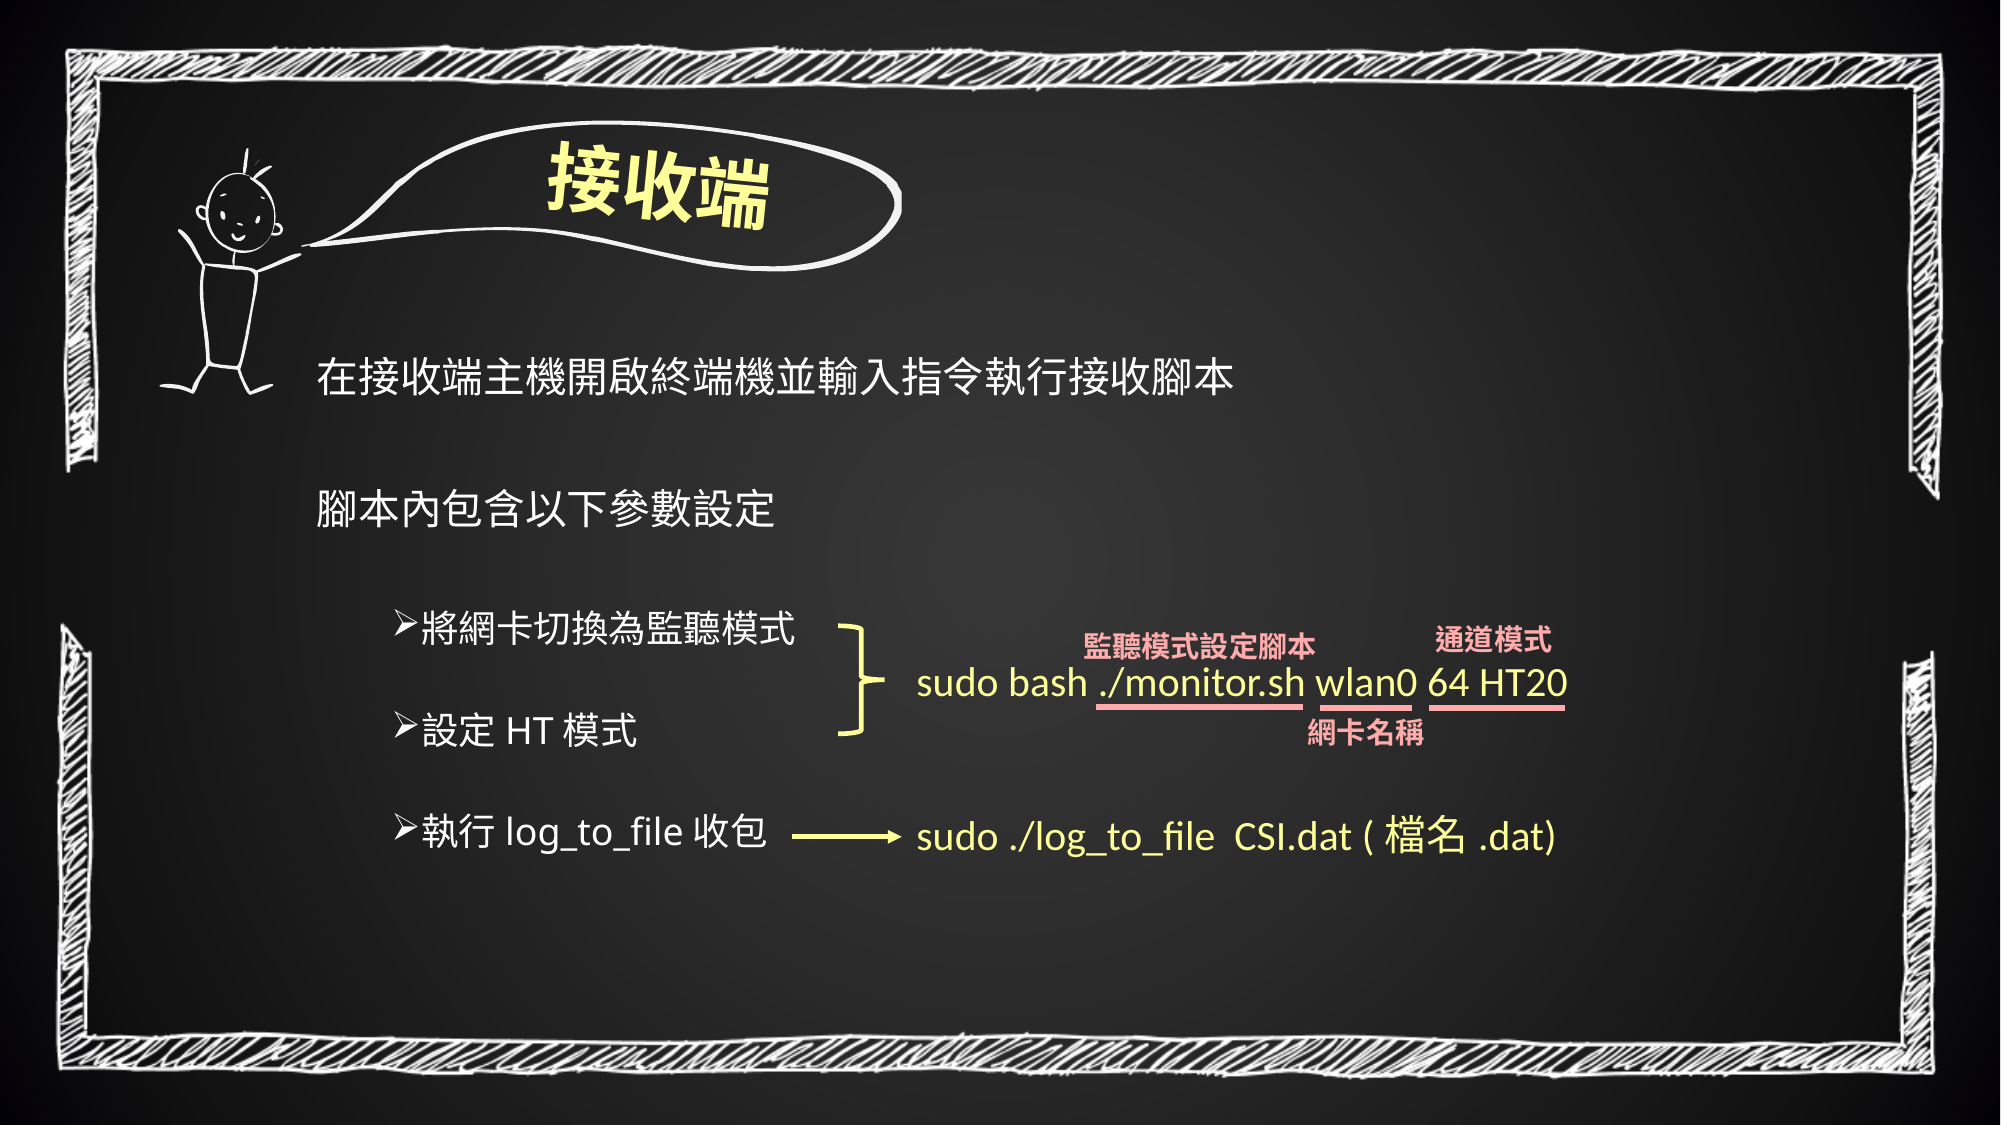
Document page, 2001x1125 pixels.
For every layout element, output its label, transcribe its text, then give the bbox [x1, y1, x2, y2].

text_box 通道模式 [1421, 614, 1575, 664]
picture [0, 0, 2001, 1125]
text_box [838, 625, 885, 735]
text_box 網卡名稱 [1292, 707, 1446, 757]
text_box sudo bash ./monitor.sh wlan0 64 HT20 [901, 647, 1749, 803]
text_box 在接收端主機開啟終端機並輸入指令執行接收腳本 腳本內包含以下參數設定 將網卡切換為監聽模式 設定HT模式 執行log_to_file收包 [301, 349, 1802, 920]
text_box 監聽模式設定腳本 [1068, 620, 1344, 671]
text_box sudo ./log_to_file CSI.dat (檔名.dat) [901, 801, 1605, 866]
